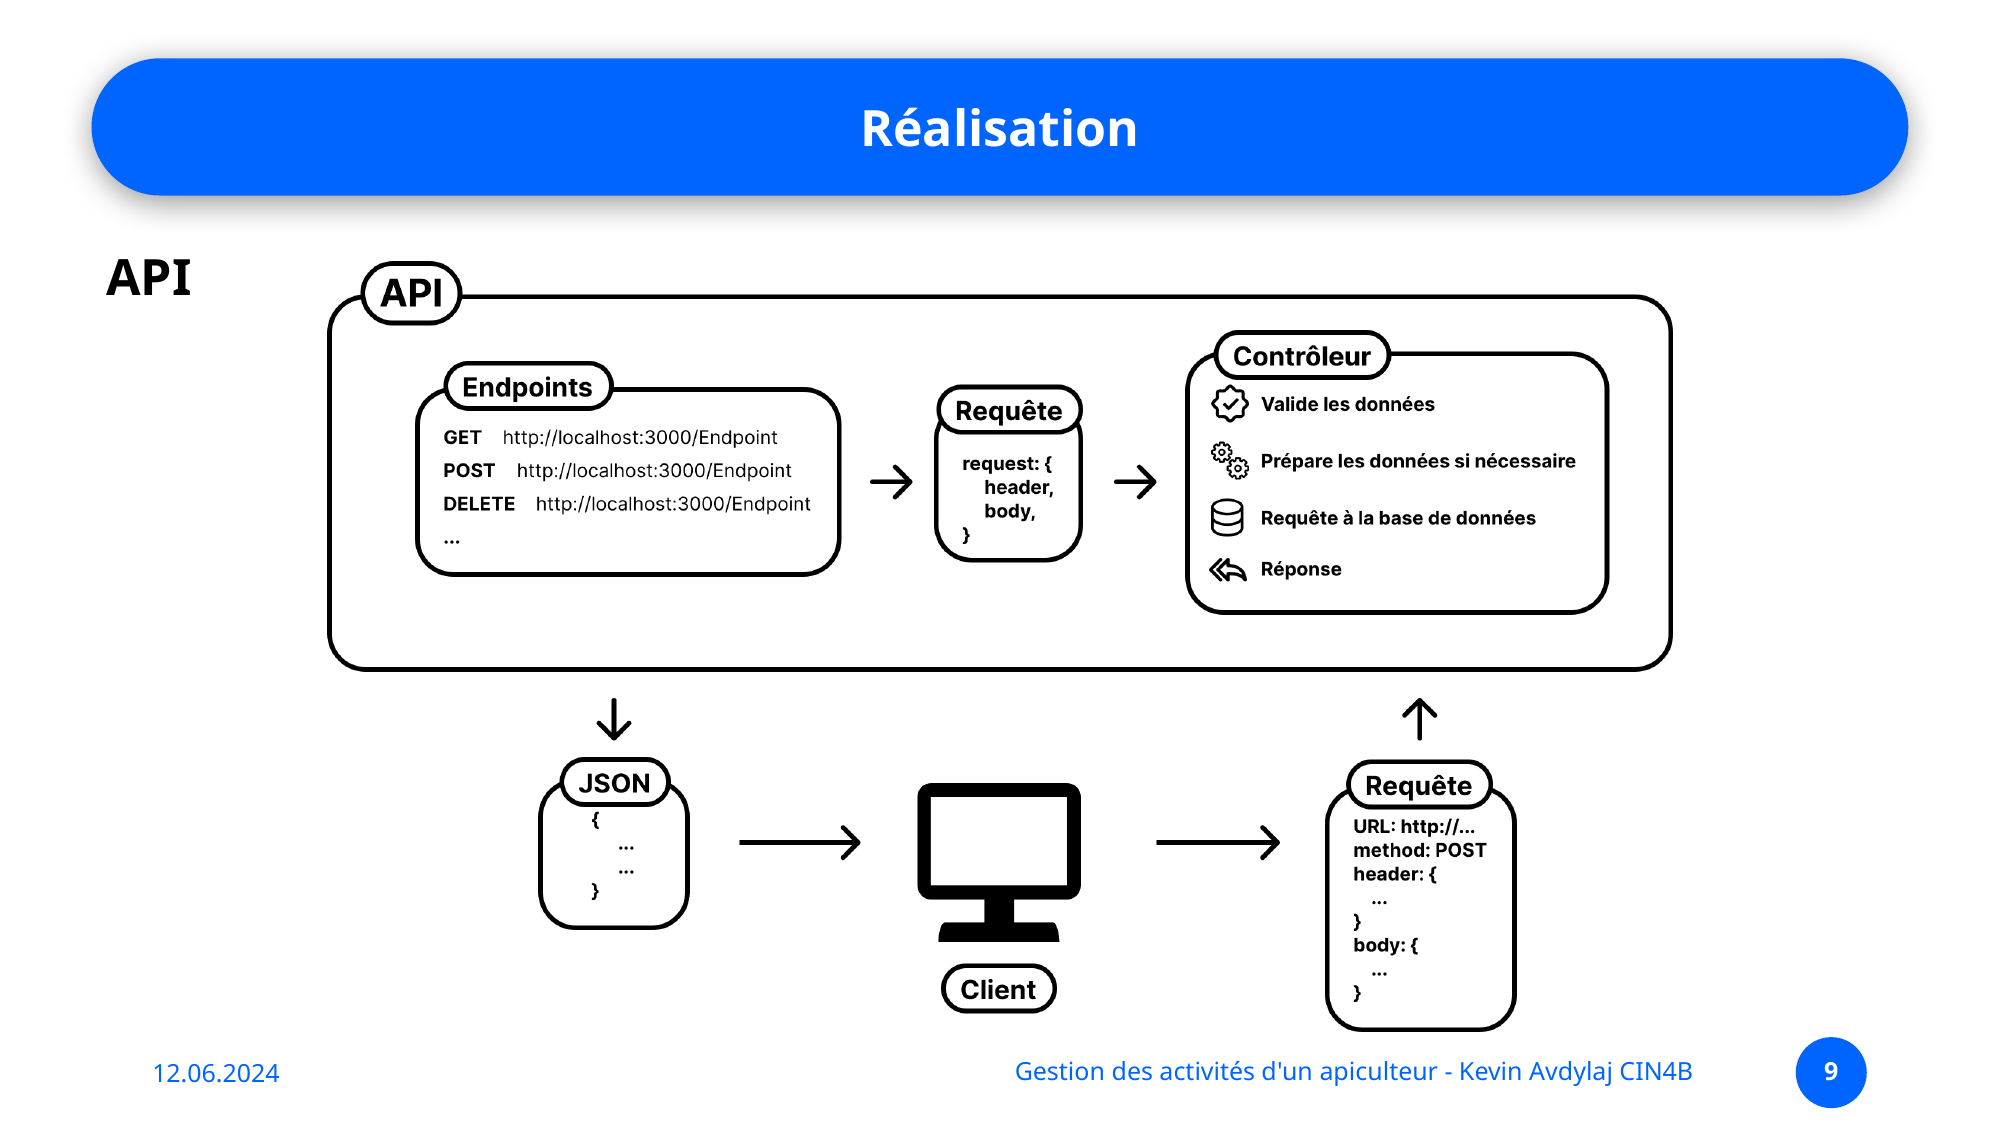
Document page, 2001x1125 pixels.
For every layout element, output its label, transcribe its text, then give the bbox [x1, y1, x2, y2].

slide_number 9 [1795, 1042, 1867, 1103]
text_box API [91, 238, 689, 314]
picture [327, 261, 1673, 1032]
text_box Réalisation [90, 57, 1910, 197]
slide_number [137, 1042, 588, 1103]
footer Gestion des activités d'un apiculteur - Kevin Avdylaj CIN4B [999, 1042, 1728, 1103]
